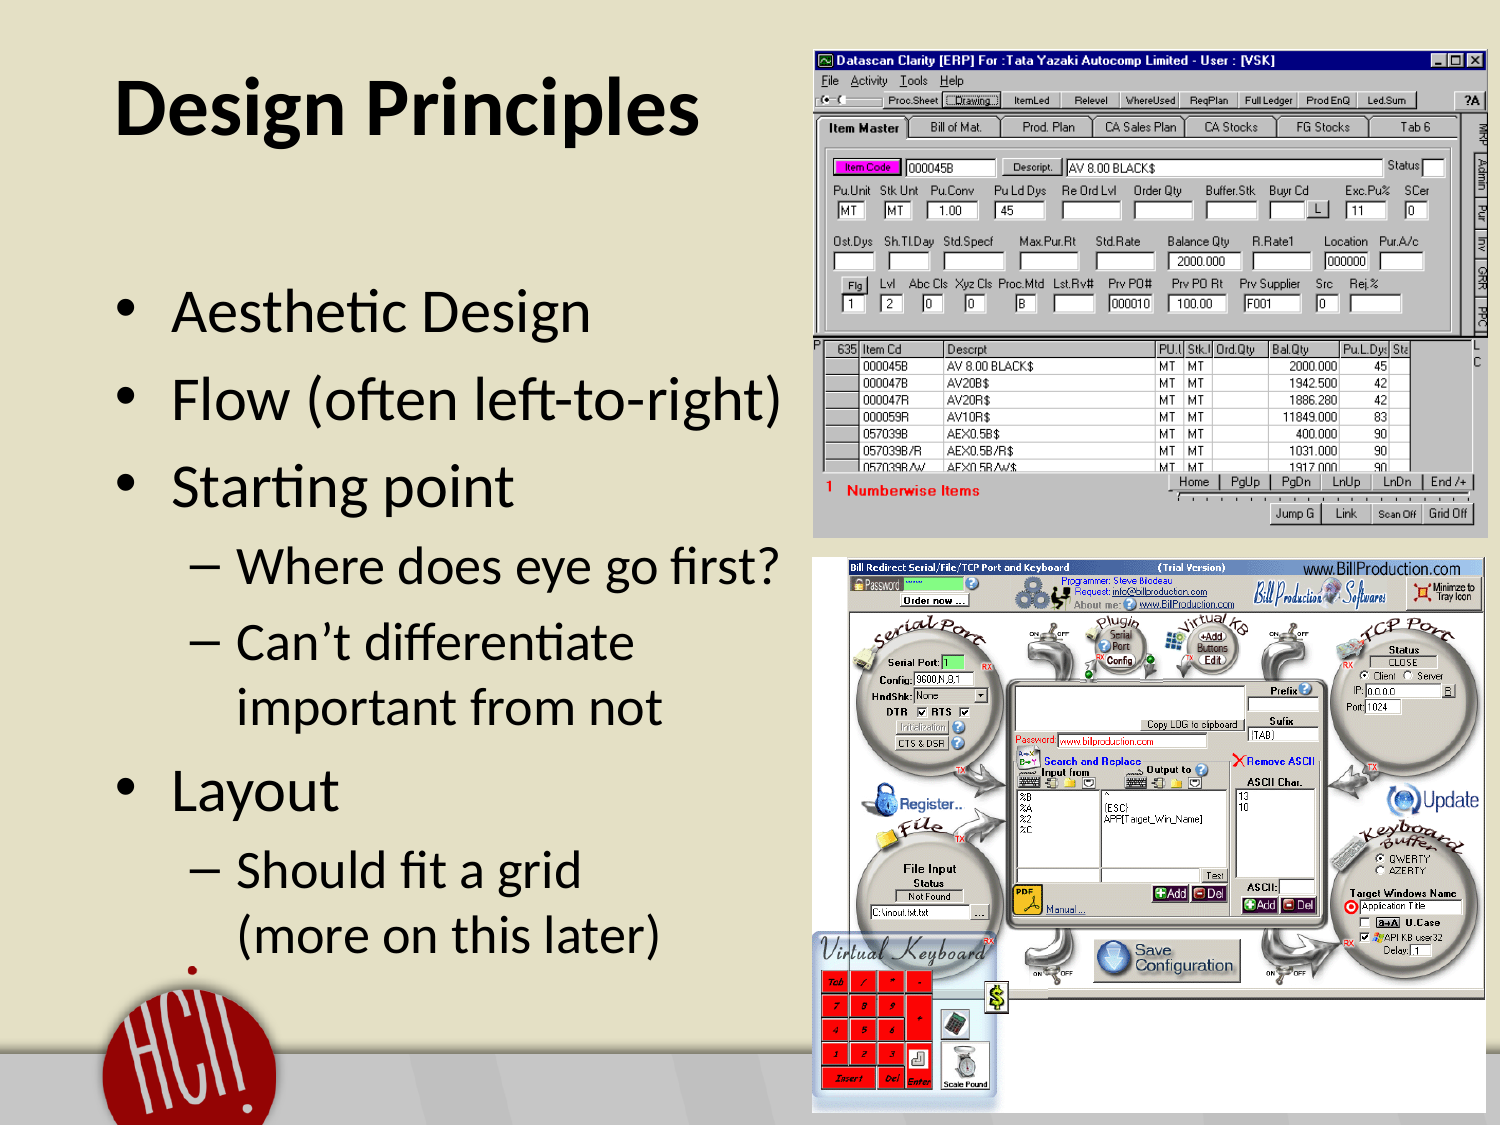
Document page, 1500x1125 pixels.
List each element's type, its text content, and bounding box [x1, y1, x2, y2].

title Design Principles [99, 45, 1425, 233]
picture [0, 0, 1500, 1125]
list Aesthetic Design Flow (often left-to-right) Starting point Where does eye go first? Can’t differentiate important from not Layout Should fit a grid (more on this later) [99, 262, 1425, 1005]
